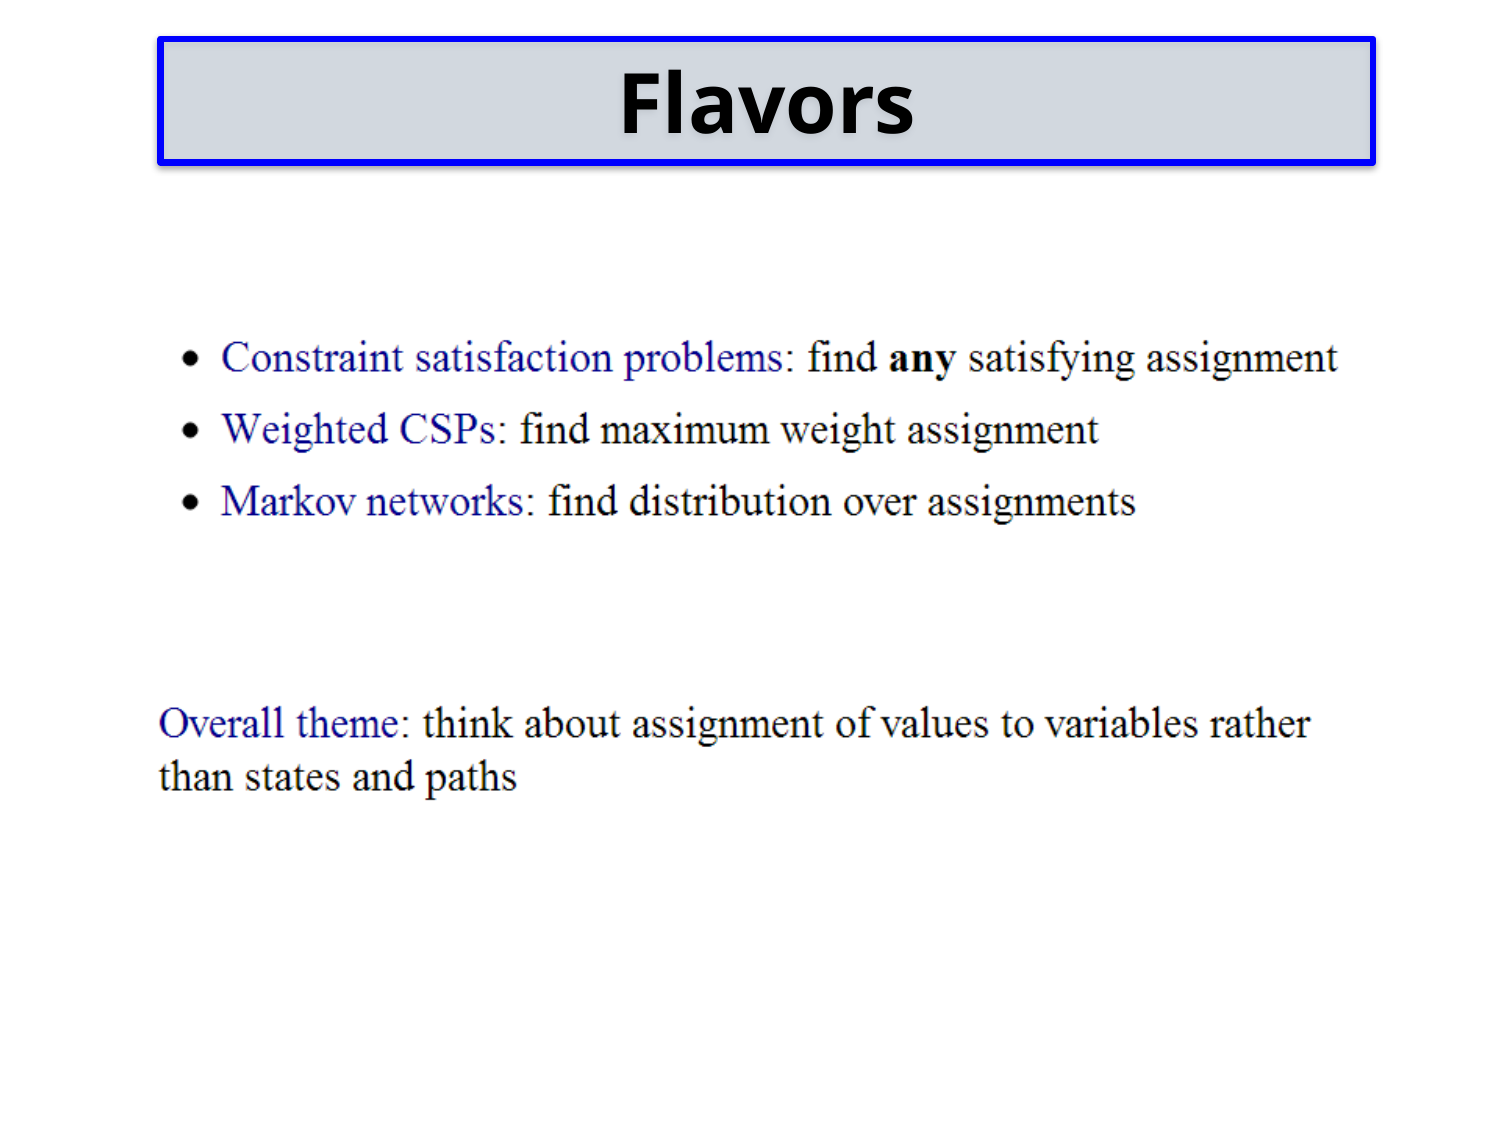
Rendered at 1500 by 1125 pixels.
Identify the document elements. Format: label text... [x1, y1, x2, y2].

picture [145, 289, 1355, 919]
text_box Flavors [157, 36, 1376, 166]
